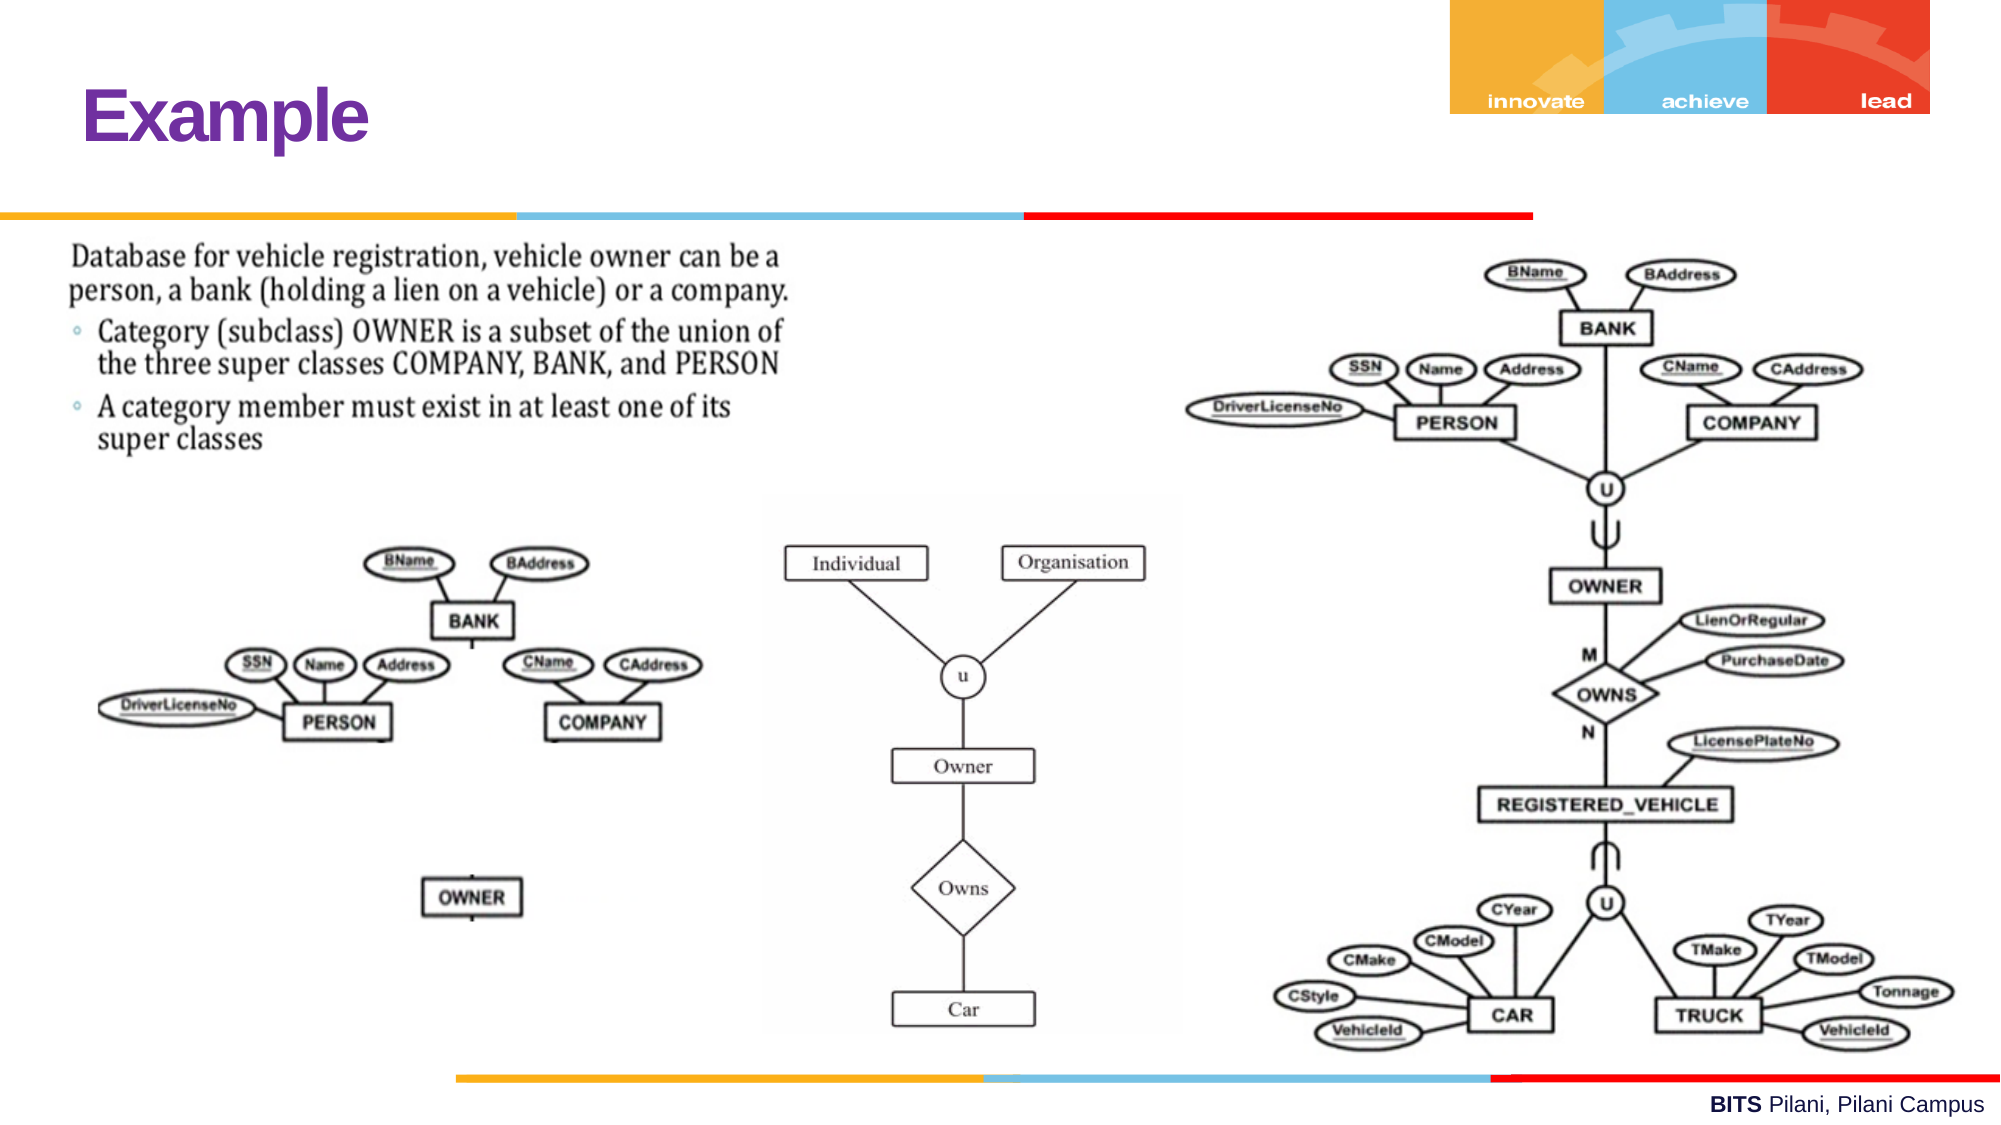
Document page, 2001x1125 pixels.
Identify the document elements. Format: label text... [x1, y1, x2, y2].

list Example [66, 24, 1450, 213]
picture [1449, 0, 1930, 114]
picture [53, 535, 716, 928]
picture [762, 236, 1964, 1062]
picture [66, 236, 817, 471]
